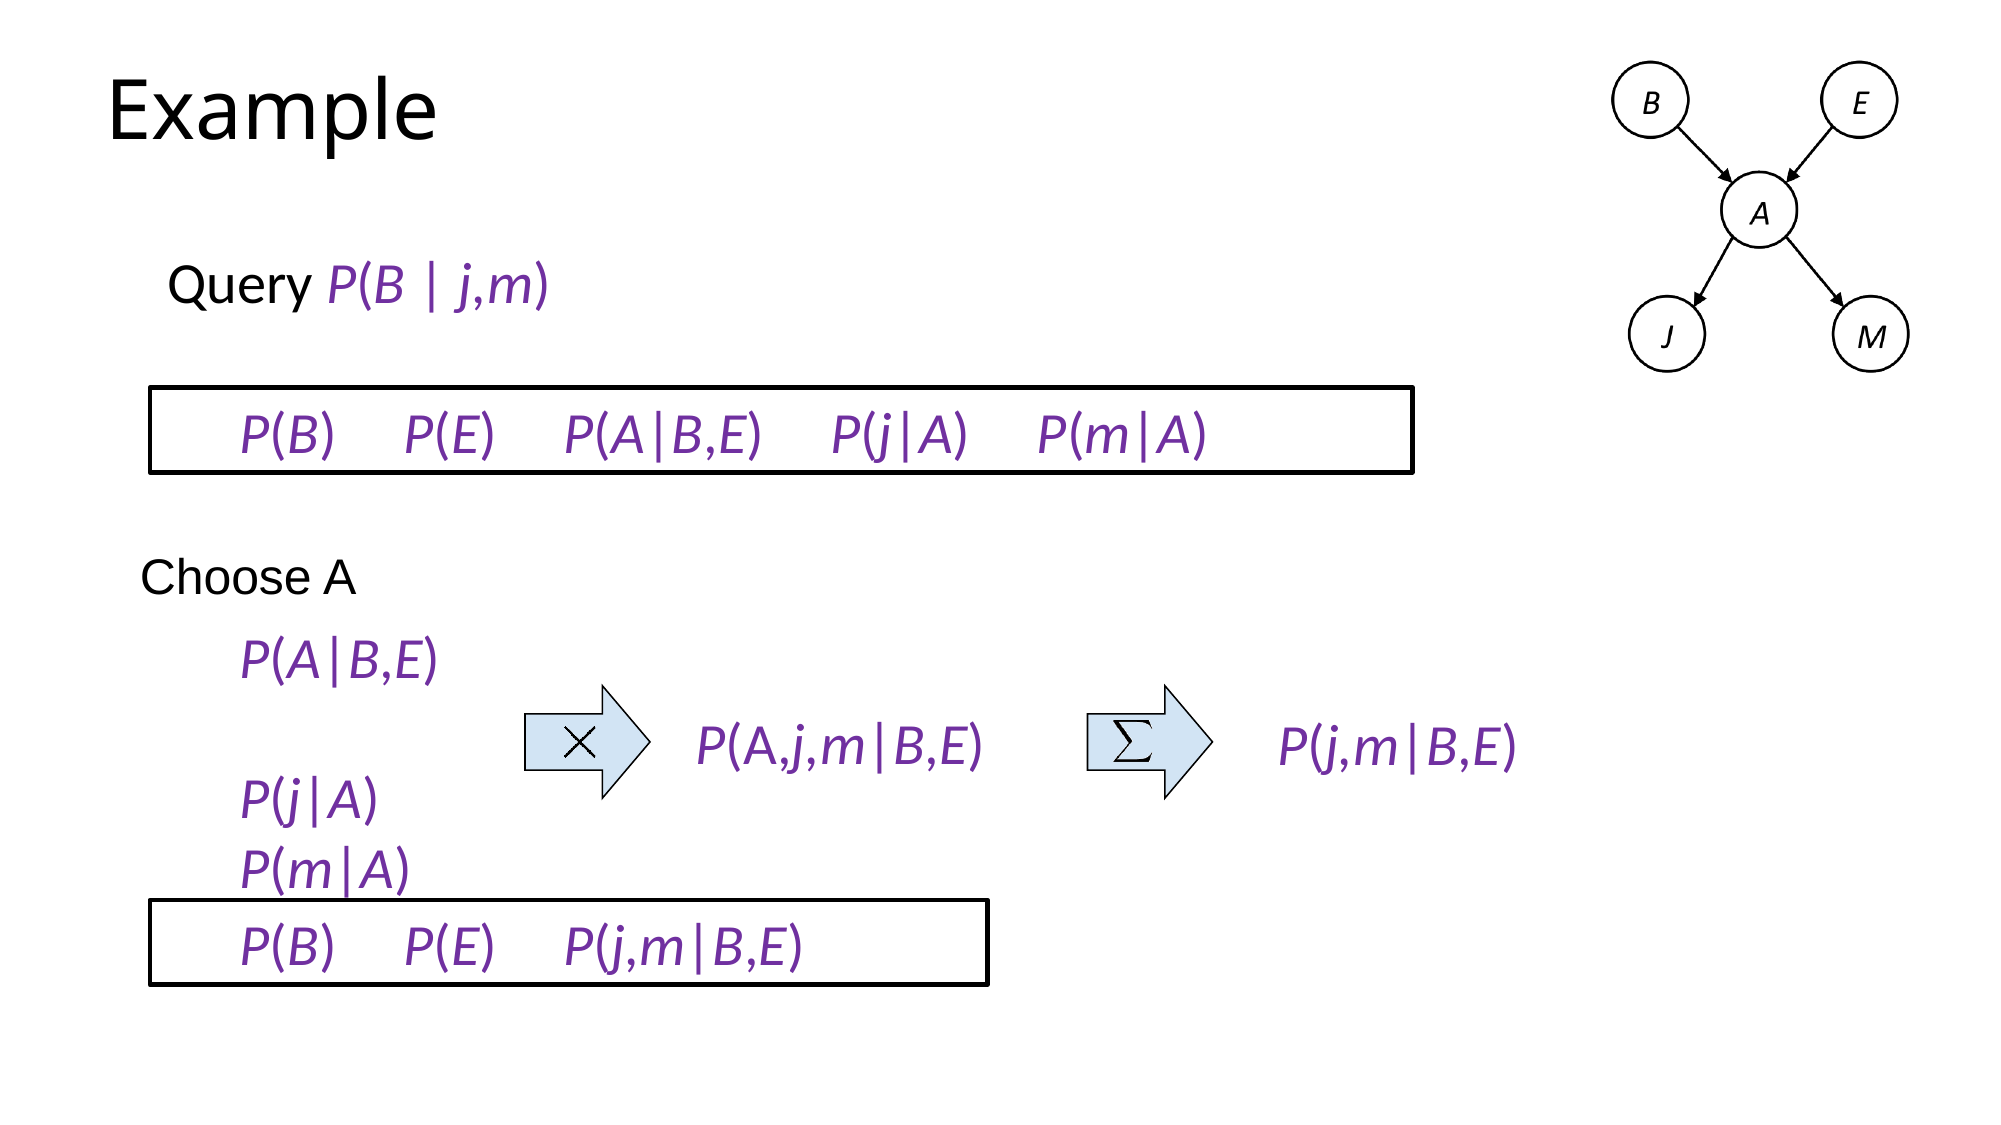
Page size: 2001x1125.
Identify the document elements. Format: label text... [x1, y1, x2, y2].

text_box P(B) P(E) P(A|B,E) P(j|A) P(m|A) [149, 387, 1413, 473]
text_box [1087, 685, 1213, 799]
text_box Query P(B | j,m) [152, 237, 580, 323]
text_box P(A,j,m|B,E) [650, 698, 1038, 784]
text_box P(j,m|B,E) [1213, 699, 1563, 785]
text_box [524, 685, 650, 799]
picture [1611, 60, 1910, 373]
text_box P(B) P(E) P(j,m|B,E) [149, 900, 988, 985]
title Example [90, 60, 1611, 164]
text_box P(A|B,E) P(j|A) P(m|A) [150, 612, 488, 900]
text_box Choose A [124, 537, 488, 613]
